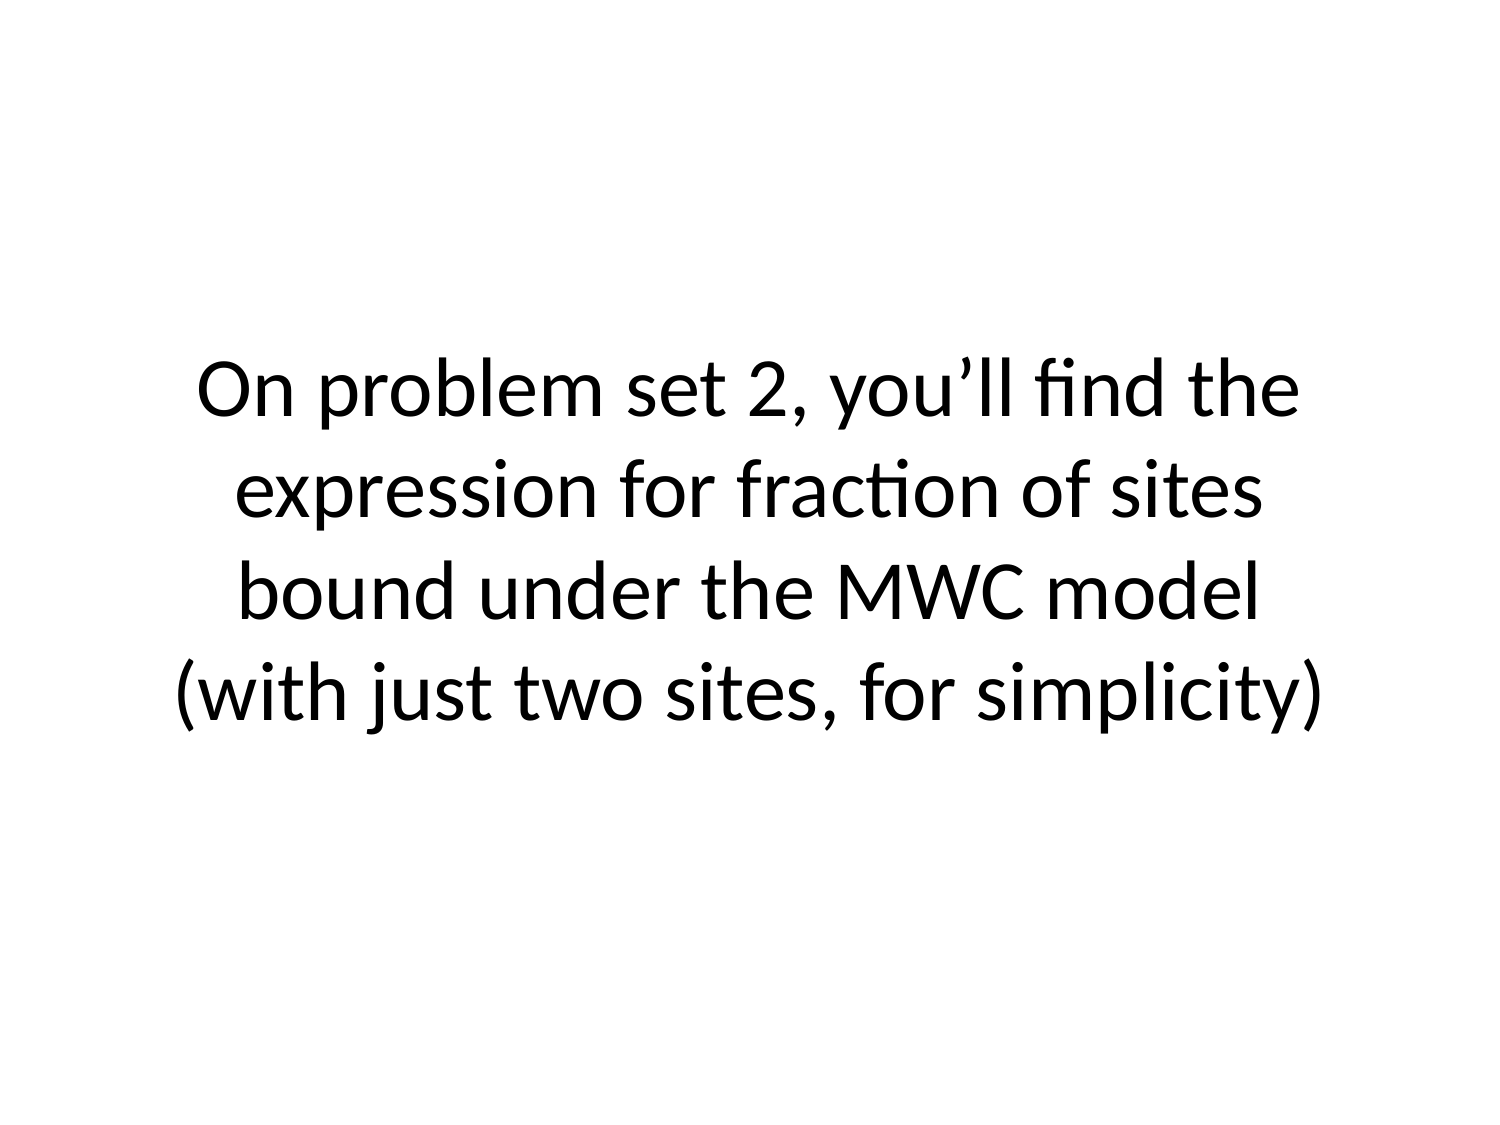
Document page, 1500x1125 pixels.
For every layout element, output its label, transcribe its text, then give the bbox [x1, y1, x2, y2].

title On problem set 2, you’ll find the expression for fraction of sites bound under the MWC model (with just two sites, for simplicity) [112, 321, 1388, 748]
